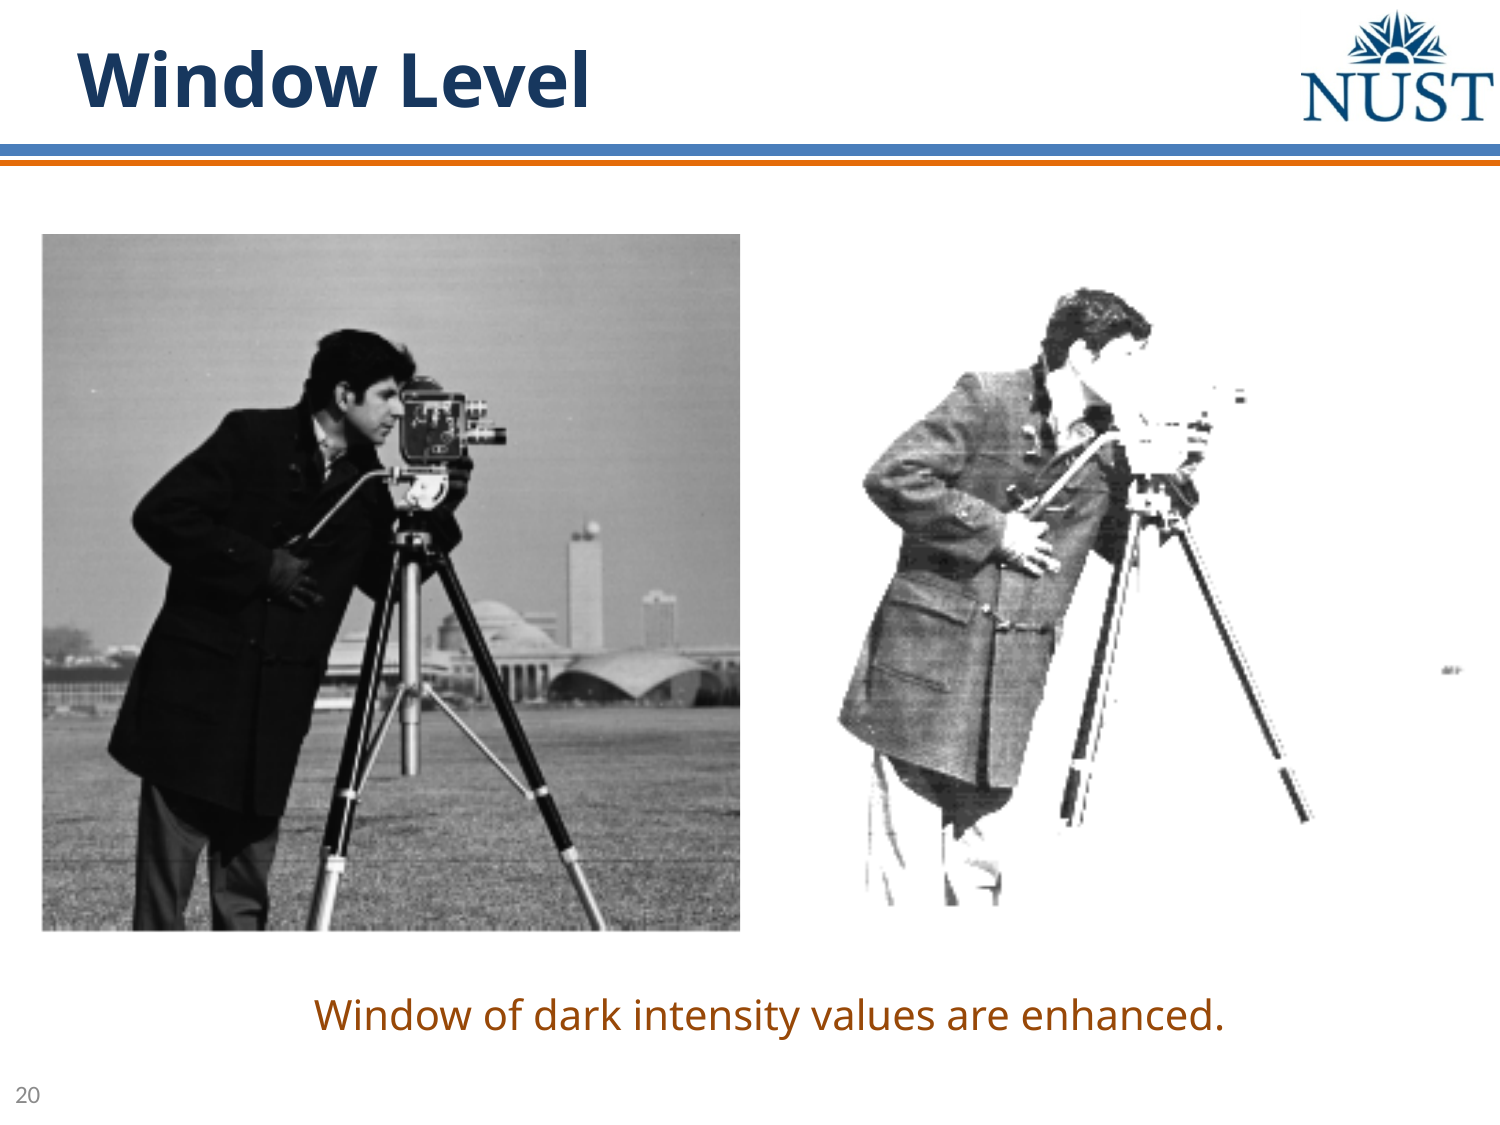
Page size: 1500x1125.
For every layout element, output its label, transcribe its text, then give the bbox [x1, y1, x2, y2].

picture [37, 234, 741, 938]
text_box Window Level [62, 24, 1275, 138]
text_box Window of dark intensity values are enhanced. [164, 964, 1375, 1063]
slide_number 20 [0, 1063, 350, 1124]
picture [1299, 9, 1494, 123]
picture [764, 257, 1488, 913]
